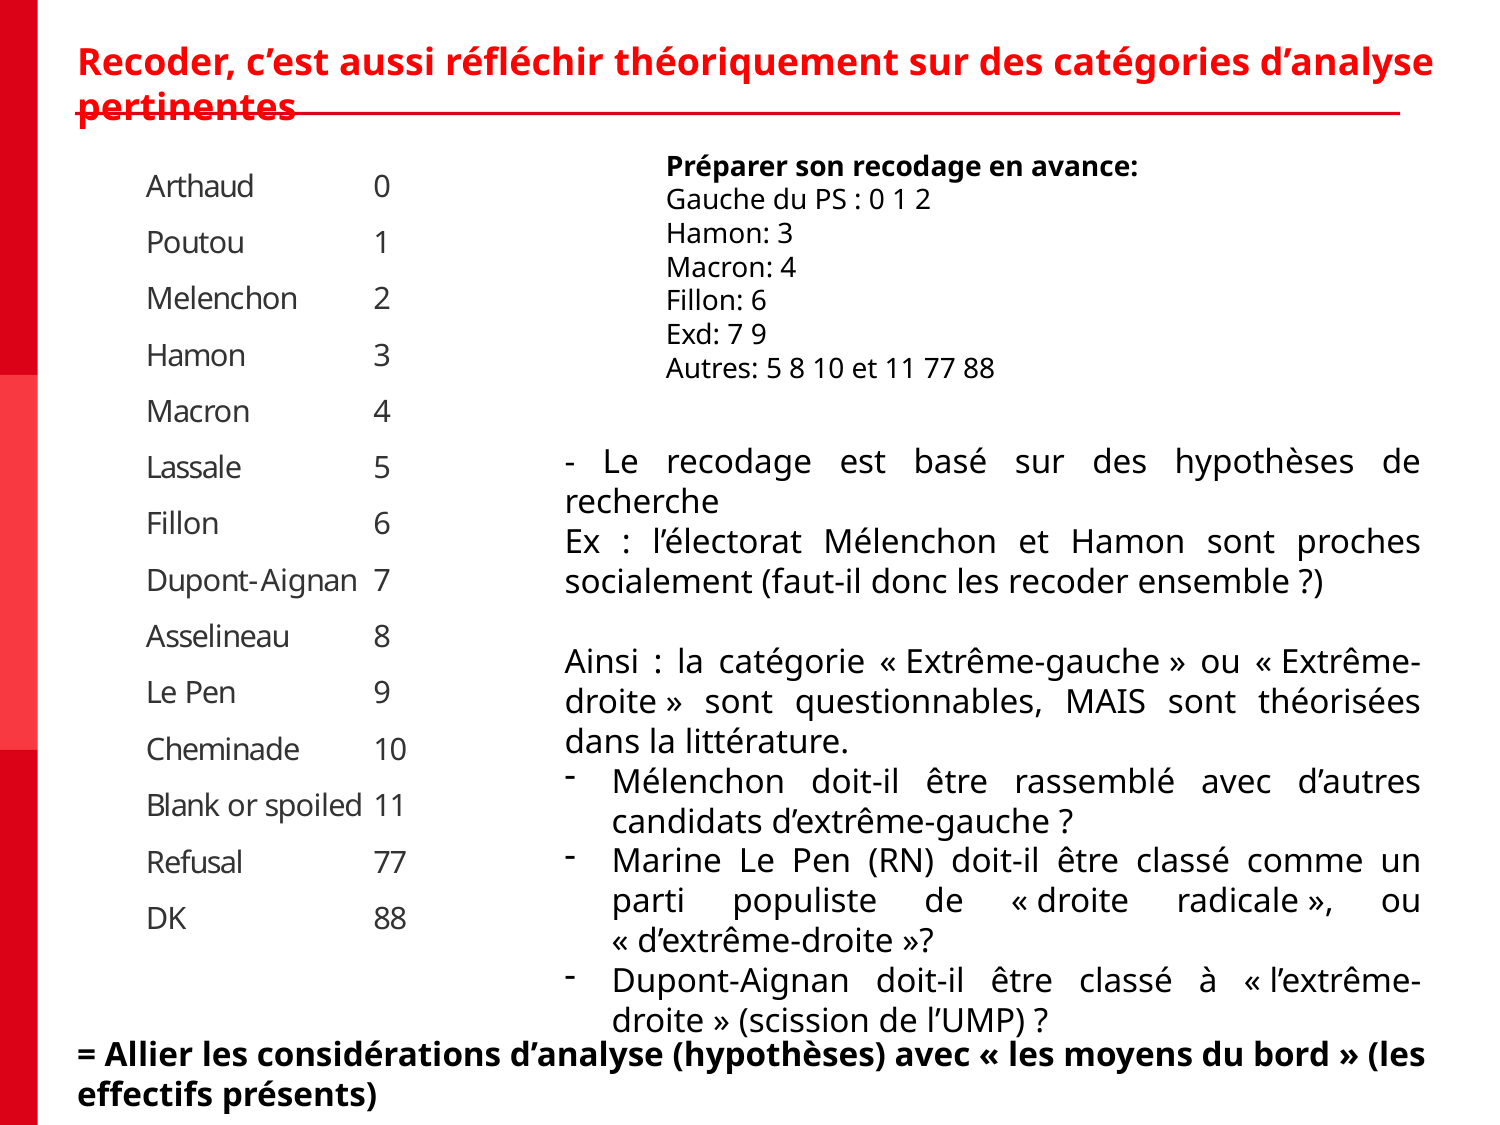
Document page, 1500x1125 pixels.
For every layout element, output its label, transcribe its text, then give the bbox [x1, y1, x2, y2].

text_box = Allier les considérations d’analyse (hypothèses) avec « les moyens du bord » (les effectifs présents) [62, 1025, 1475, 1121]
text_box Préparer son recodage en avance: Gauche du PS : 0 1 2 Hamon: 3 Macron: 4 Fillon: 6 Exd: 7 9 Autres: 5 8 10 et 11 77 88 [651, 140, 1407, 433]
text_box Recoder, c’est aussi réfléchir théoriquement sur des catégories d’analyse pertinentes [62, 30, 1488, 136]
picture [119, 138, 584, 1027]
text_box - Le recodage est basé sur des hypothèses de recherche Ex : l’électorat Mélenchon et Hamon sont proches socialement (faut-il donc les recoder ensemble ?) Ainsi : la catégorie « Extrême-gauche » ou « Extrême-droite » sont questionnables, MAIS sont théorisées dans la littérature. Mélenchon doit-il être rassemblé avec d’autres candidats d’extrême-gauche ? Marine Le Pen (RN) doit-il être classé comme un parti populiste de « droite radicale », ou « d’extrême-droite »? Dupont-Aignan doit-il être classé à « l’extrême-droite » (scission de l’UMP) ? [588, 433, 1438, 1025]
